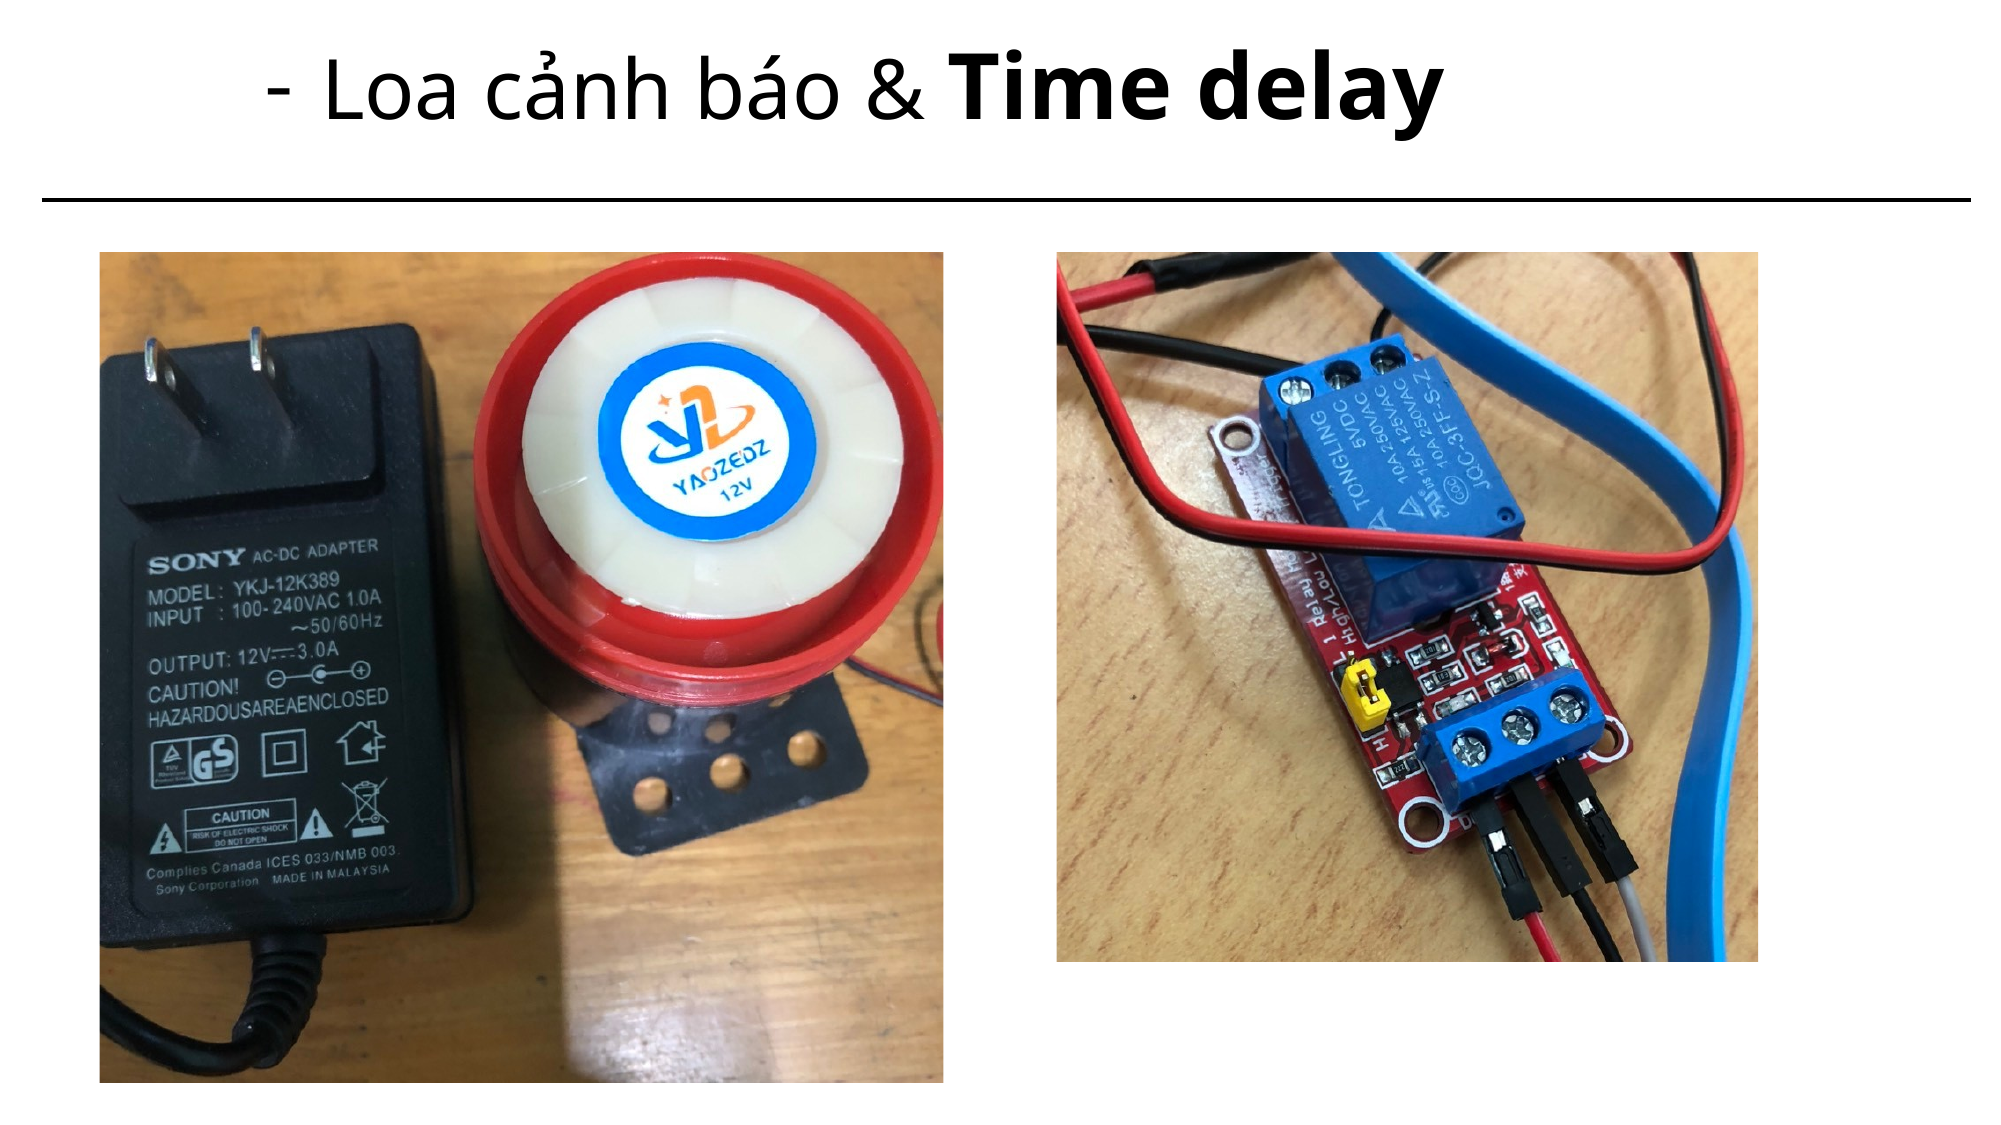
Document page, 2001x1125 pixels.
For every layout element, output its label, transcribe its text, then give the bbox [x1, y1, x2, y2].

picture [99, 252, 944, 1083]
picture [1056, 252, 1759, 962]
title Loa cảnh báo & Time delay [249, 10, 1750, 148]
